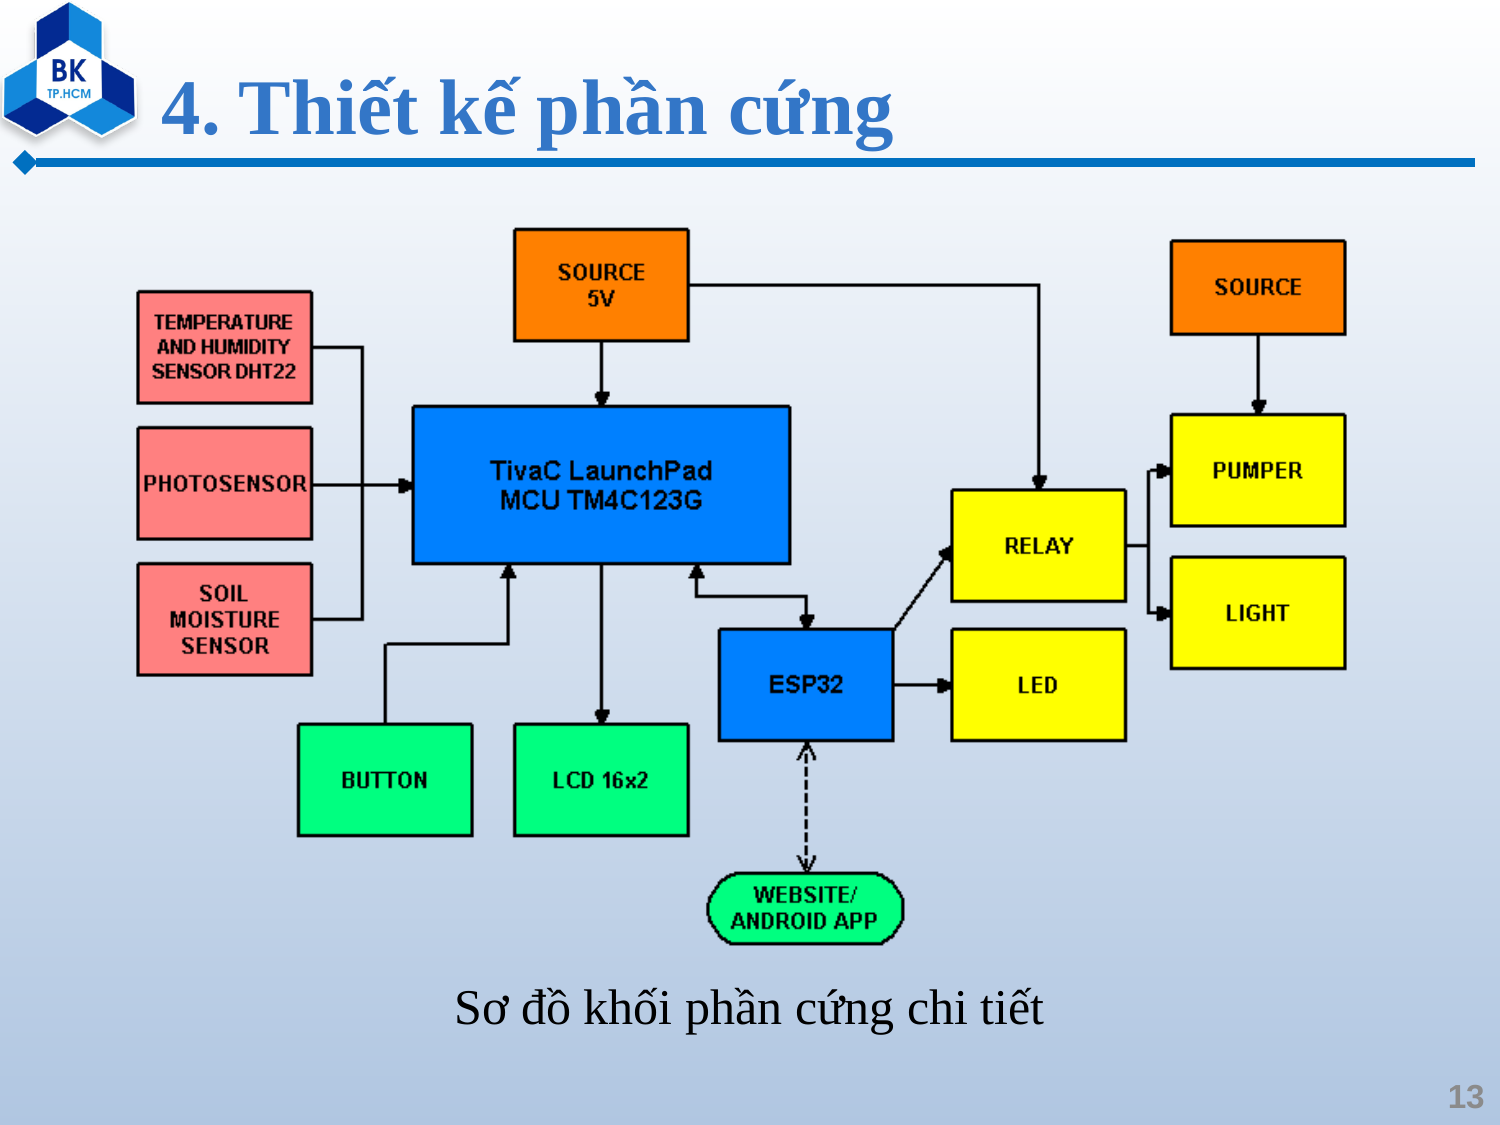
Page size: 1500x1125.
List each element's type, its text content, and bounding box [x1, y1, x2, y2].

text_box Sơ đồ khối phần cứng chi tiết [439, 975, 1060, 1042]
picture [98, 215, 1401, 968]
title 4. Thiết kế phần cứng [146, 47, 1500, 159]
picture [0, 0, 138, 138]
slide_number 13 [1149, 1065, 1500, 1125]
